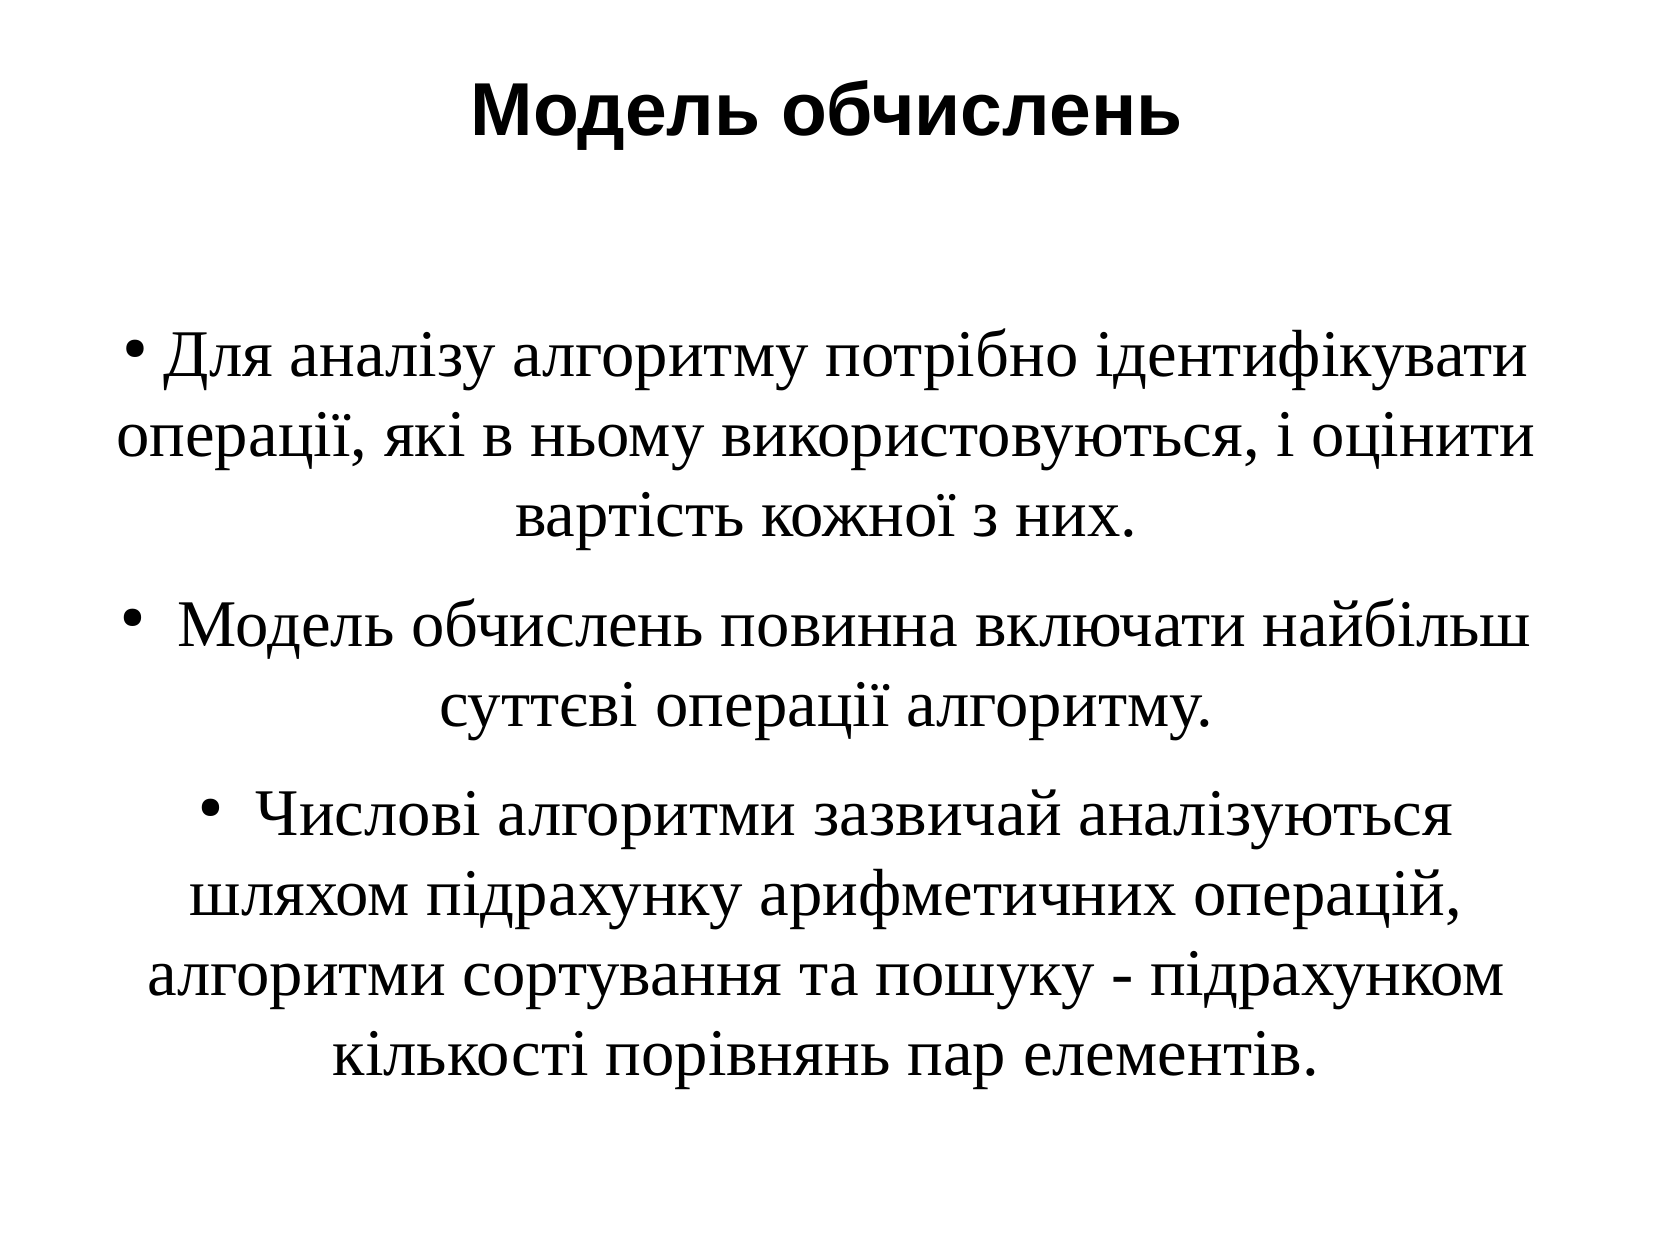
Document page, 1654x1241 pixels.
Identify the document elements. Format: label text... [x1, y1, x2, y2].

title Модель обчислень [82, 56, 1571, 207]
subtitle Для аналізу алгоритму потрібно ідентифікувати операції, які в ньому використовуються, і оцінити вартість кожної з них. Модель обчислень повинна включати найбільш суттєві операції алгоритму. Числові алгоритми зазвичай аналізуються шляхом підрахунку арифметичних операцій, алгоритми сортування та пошуку - підрахунком кількості порівнянь пар елементів. [82, 310, 1571, 1089]
